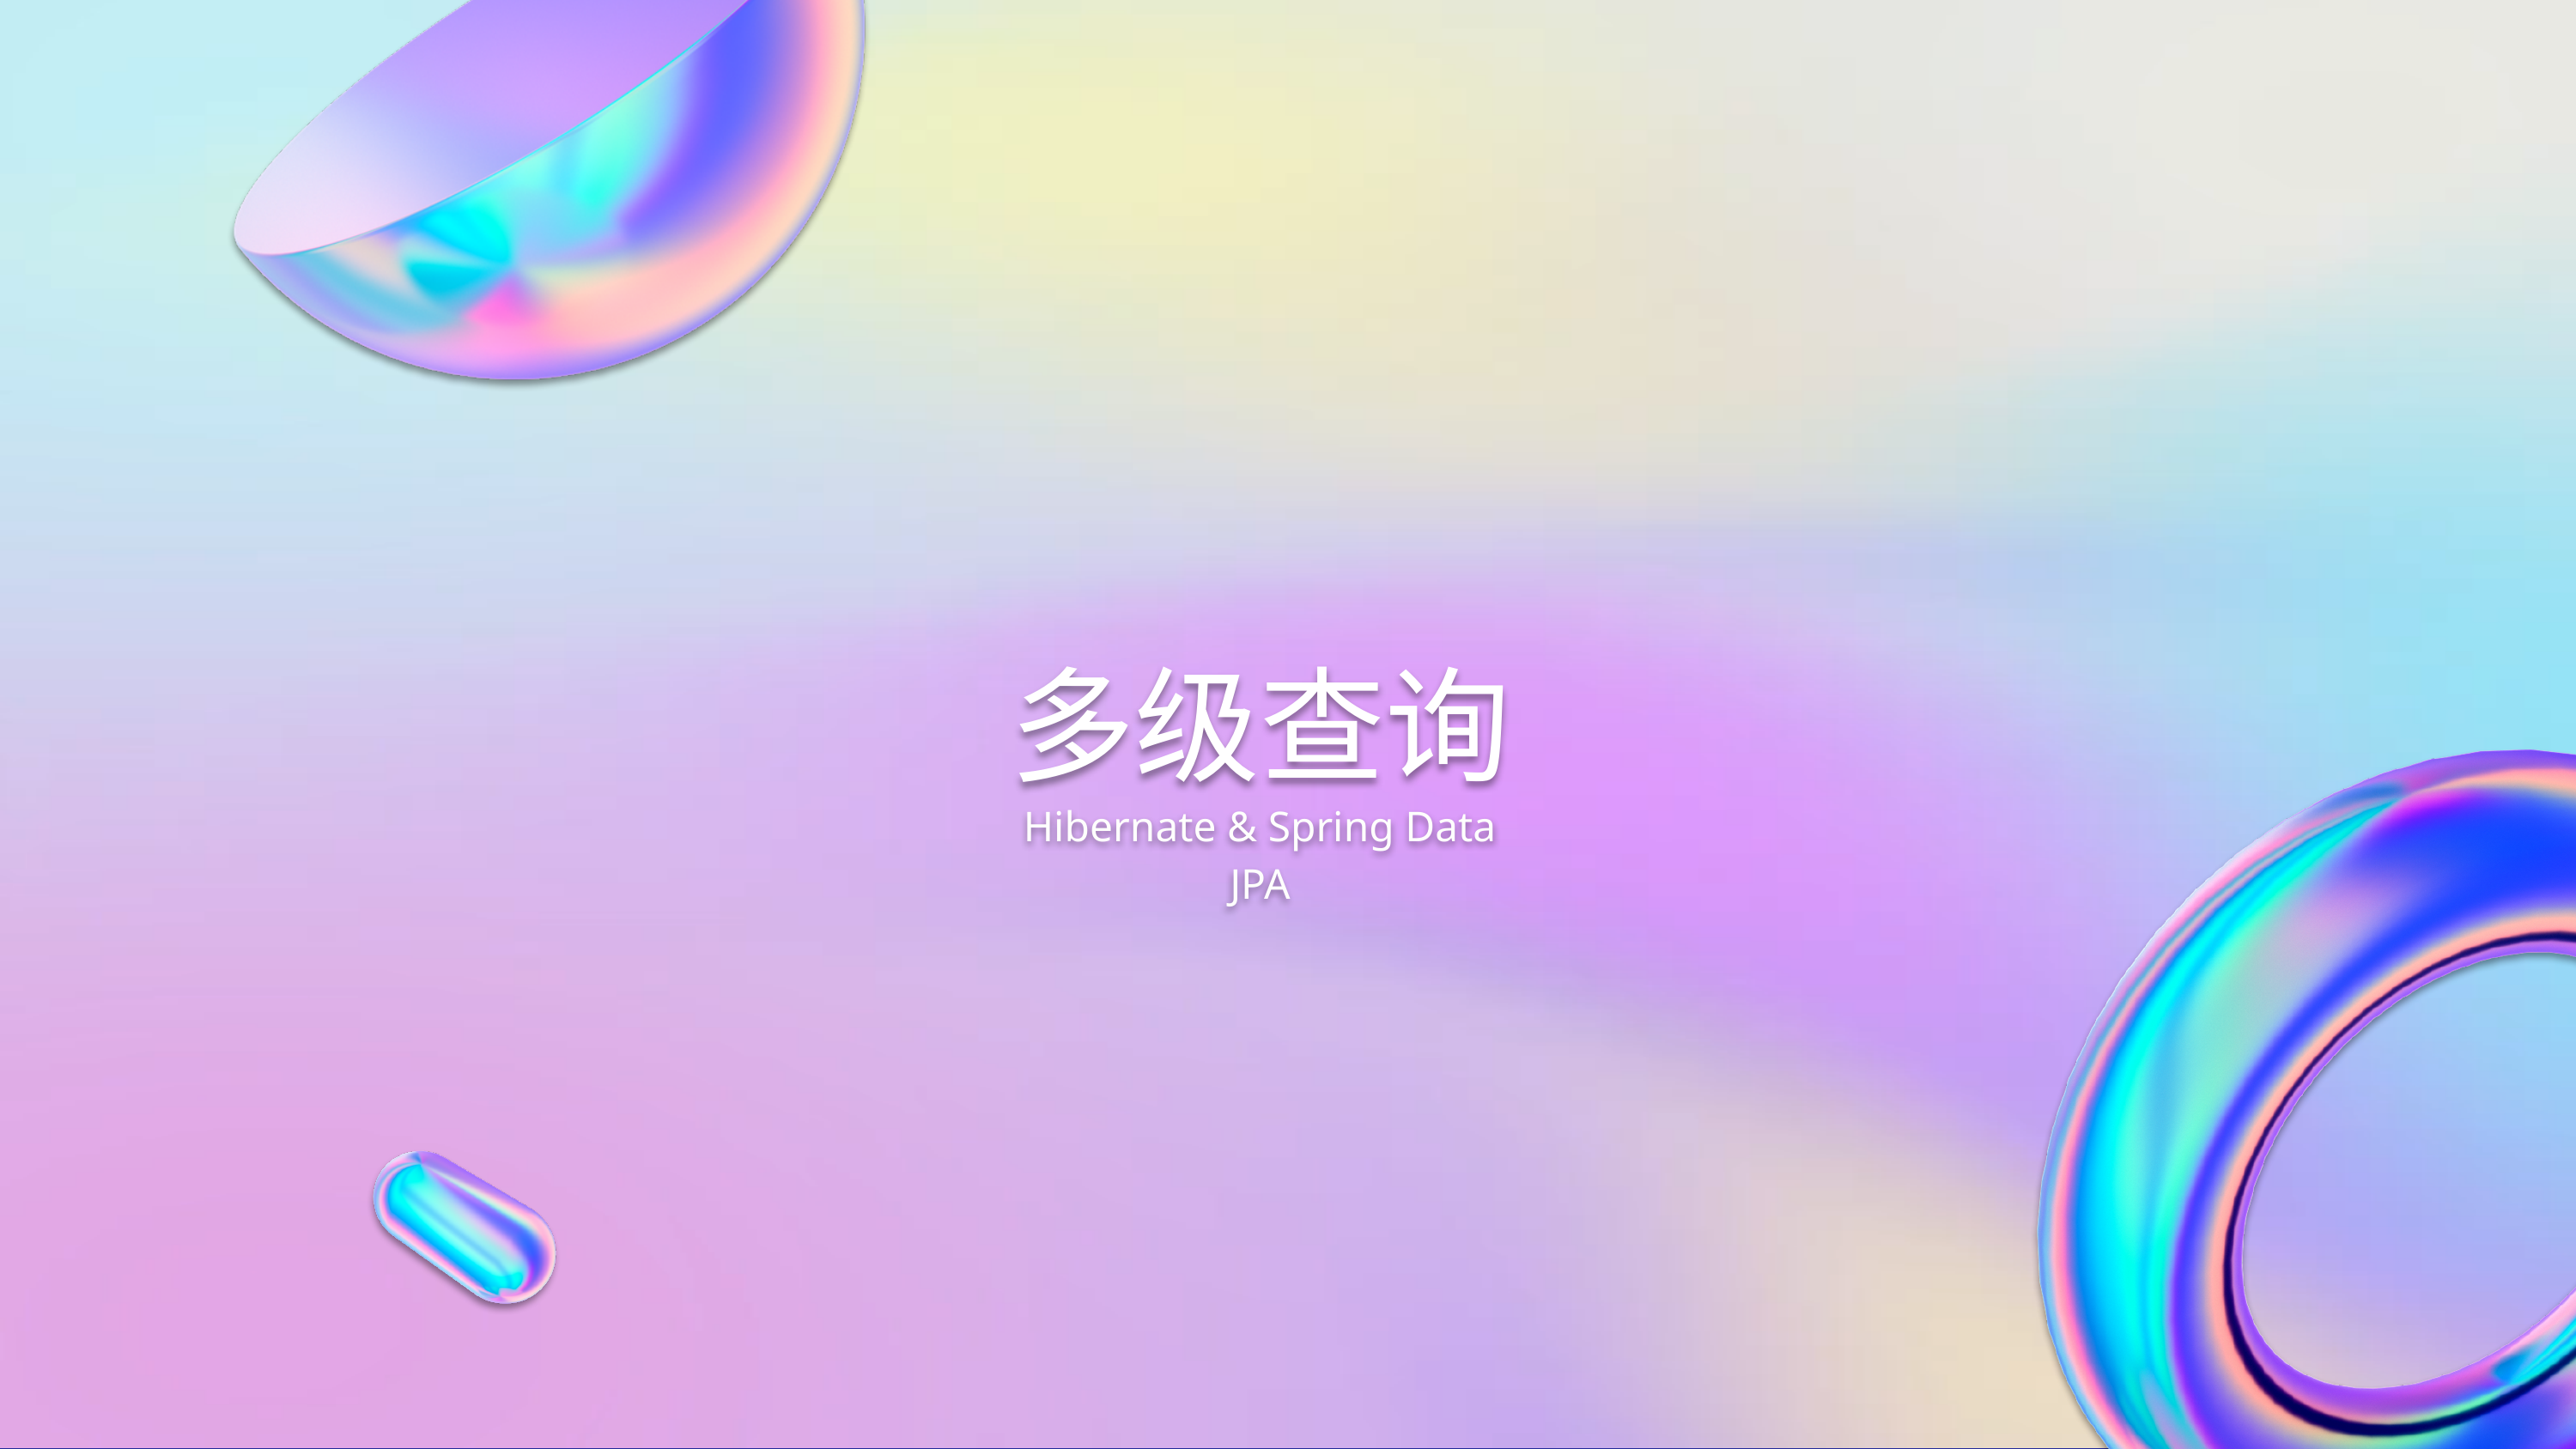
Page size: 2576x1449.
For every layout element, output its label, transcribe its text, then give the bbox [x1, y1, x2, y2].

text_box Hibernate & Spring Data JPA [999, 791, 1521, 907]
picture [0, 0, 2576, 1449]
text_box 多级查询 [373, 646, 2148, 797]
